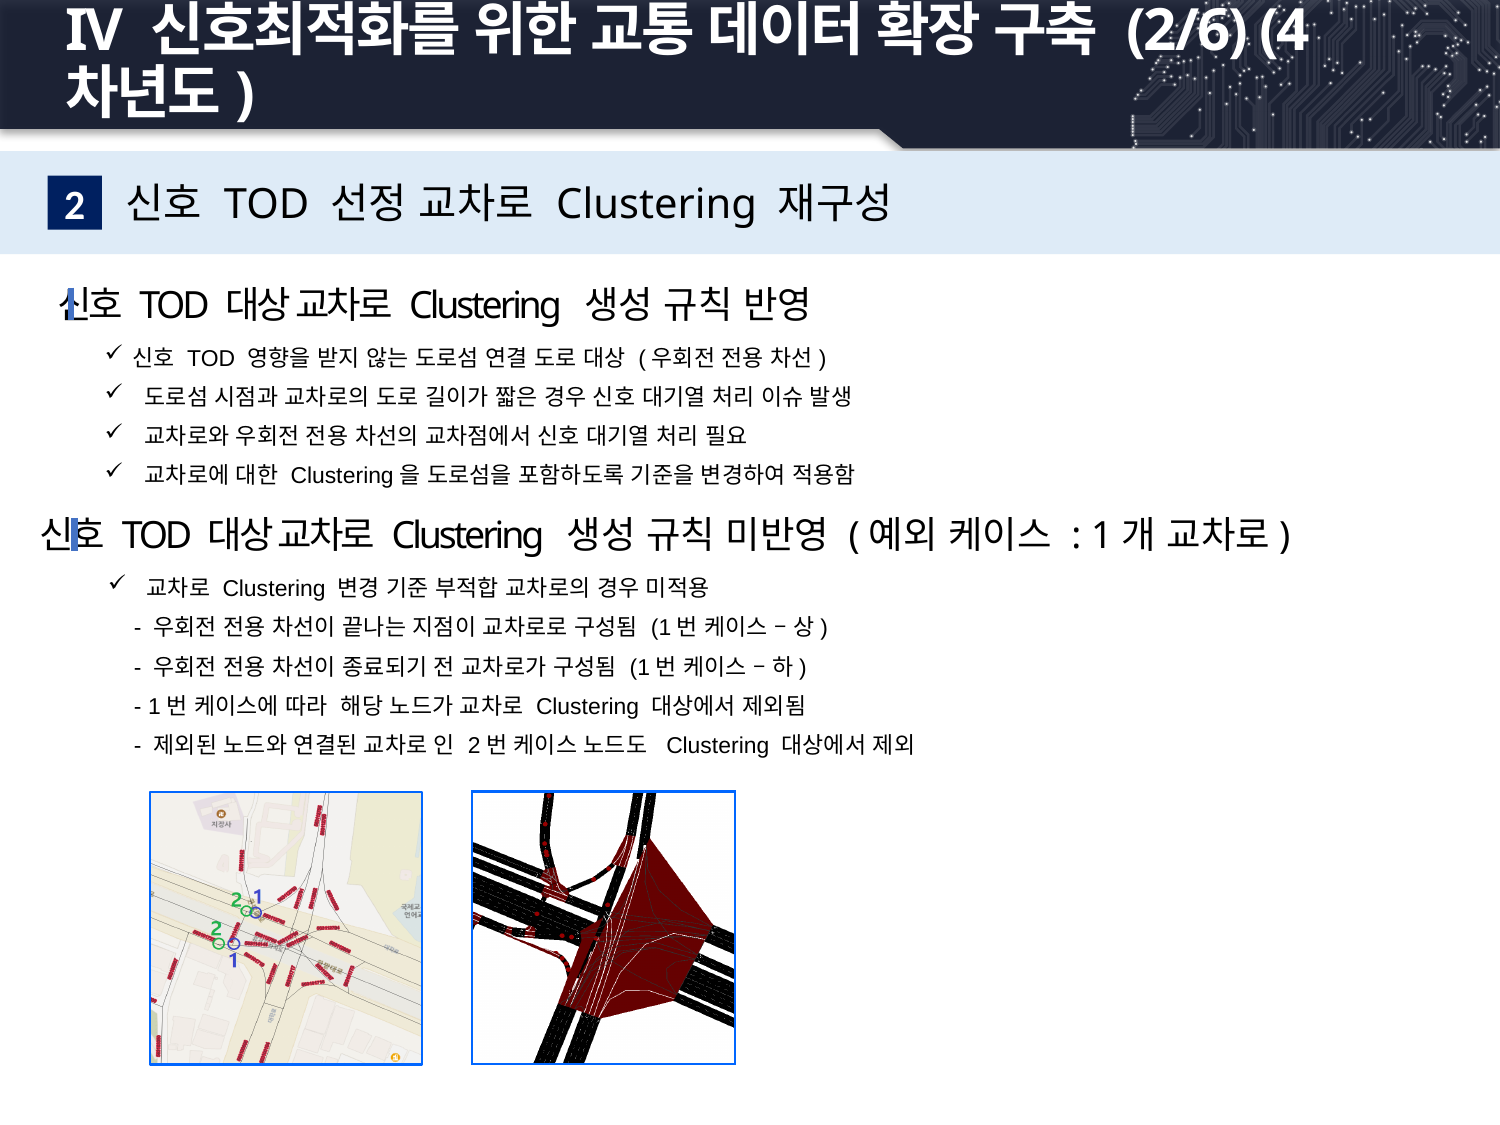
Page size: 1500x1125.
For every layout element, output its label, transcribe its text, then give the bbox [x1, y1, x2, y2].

picture [151, 792, 421, 1064]
text_box 신호 TOD 영향을 받지 않는 도로섬 연결 도로 대상 (우회전 전용 차선) 도로섬 시점과 교차로의 도로 길이가 짧은 경우 신호 대기열 처리 이슈 발생 교차로와 우회전 전용 차선의 교차점에서 신호 대기열 처리 필요 교차로에 대한 Clustering을 도로섬을 포함하도록 기준을 변경하여 적용함 [98, 330, 1430, 496]
text_box [0, 150, 1500, 255]
text_box 신호 TOD 대상 교차로 Clustering 생성 규칙 반영 [42, 273, 827, 334]
text_box 신호 TOD 대상 교차로 Clustering 생성 규칙 미반영 (예외 케이스 : 1개 교차로) [24, 504, 1306, 564]
text_box 교차로 Clustering 변경 기준 부적합 교차로의 경우 미적용 - 우회전 전용 차선이 끝나는 지점이 교차로로 구성됨 (1번 케이스 – 상) - 우회전 전용 차선이 종료되기 전 교차로가 구성됨 (1번 케이스 – 하) - 1번 케이스에 따라 해당 노드가 교차로 Clustering 대상에서 제외됨 - 제외된 노드와 연결된 교차로 인 2번 케이스 노드도 Clustering 대상에서 제외 [101, 560, 1257, 766]
picture [1129, 75, 1500, 149]
picture [473, 792, 734, 1063]
title IV 신호최적화를 위한 교통 데이터 확장 구축 (2/6) (4차년도) [50, 25, 1450, 102]
text_box 2 [47, 175, 103, 231]
text_box 신호 TOD 선정 교차로 Clustering 재구성 [110, 169, 1430, 235]
text_box [0, 0, 1500, 75]
